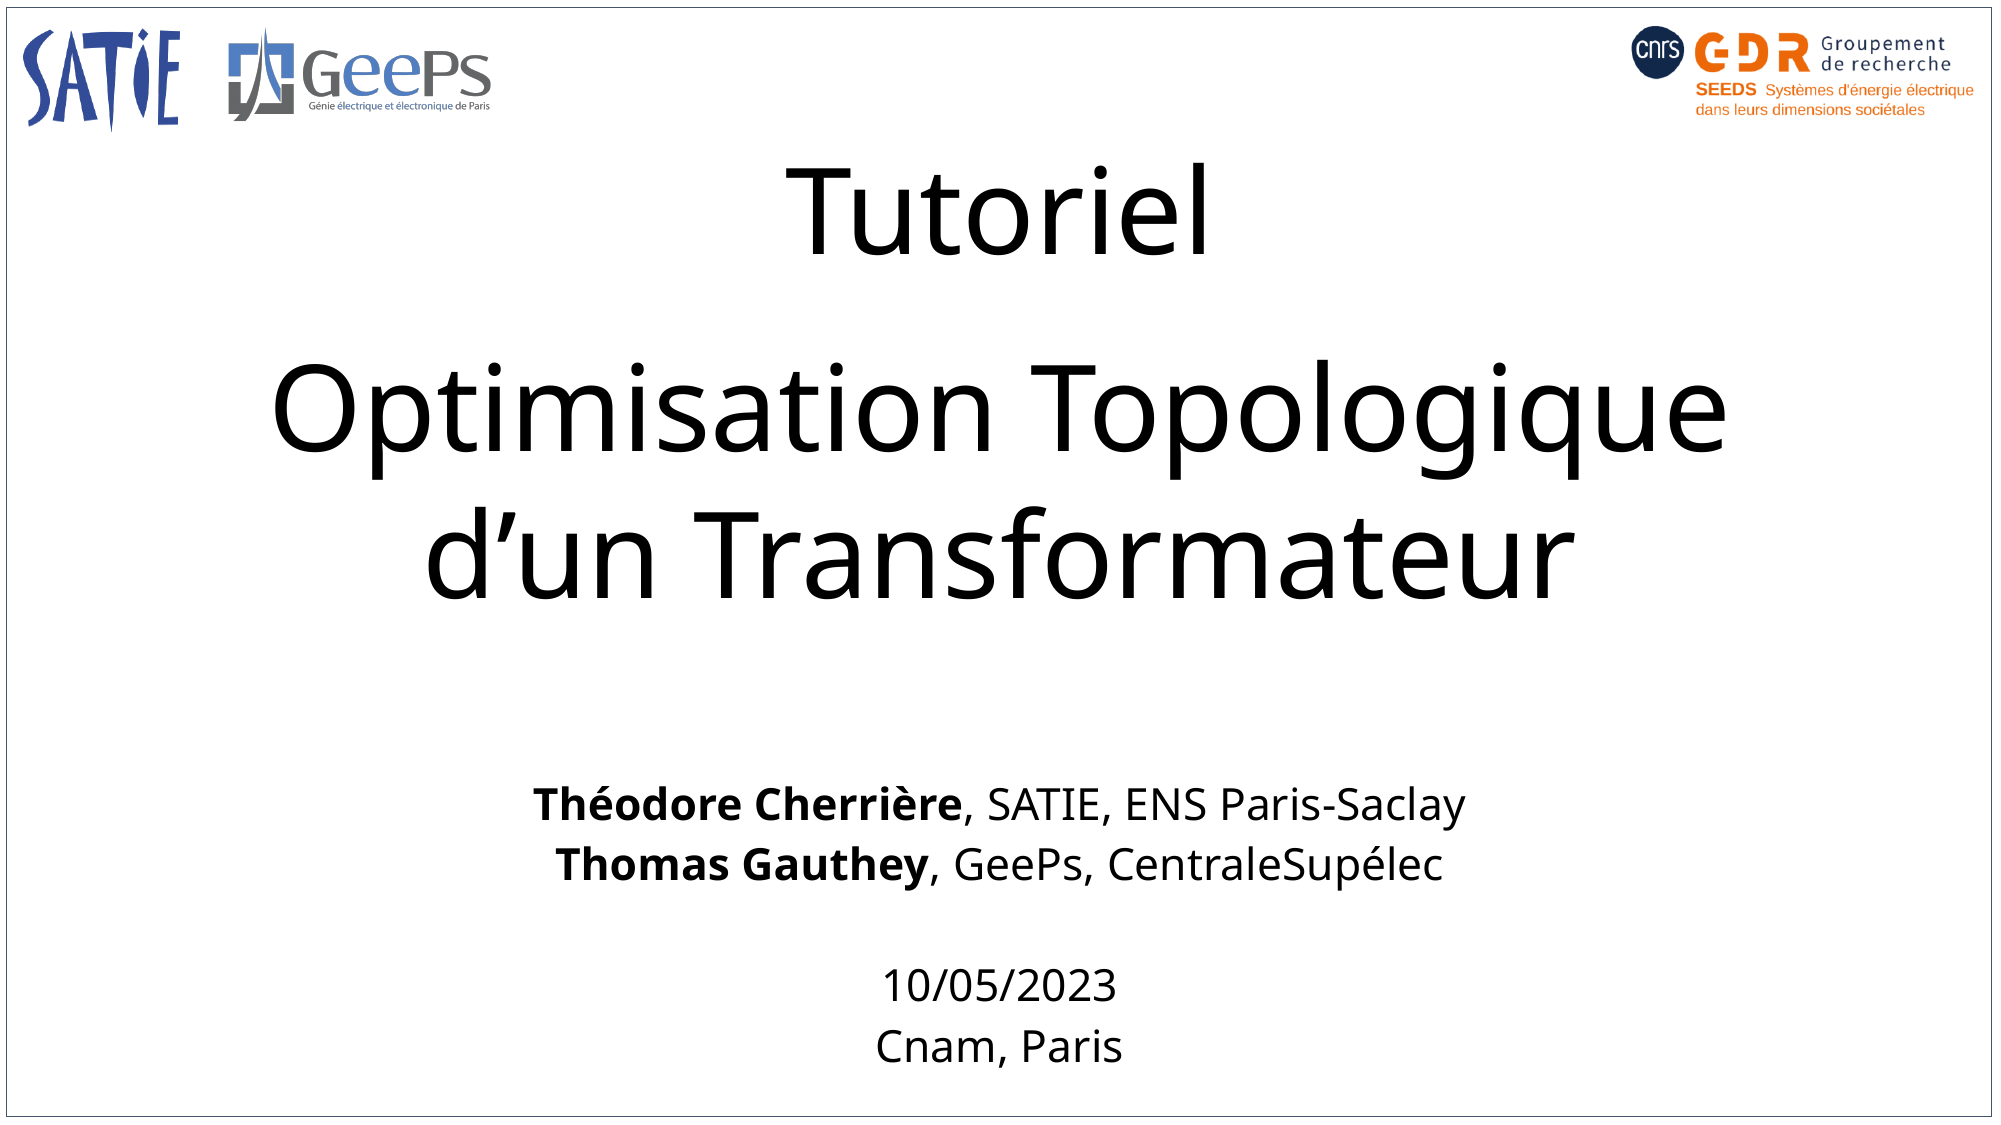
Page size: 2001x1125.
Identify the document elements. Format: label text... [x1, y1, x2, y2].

subtitle Théodore Cherrière, SATIE, ENS Paris-Saclay Thomas Gauthey, GeePs, CentraleSupélec 10/05/2023 Cnam, Paris [249, 765, 1750, 1085]
picture [220, 18, 499, 130]
title Tutoriel 4 Optimisation Topologique d’un Transformateur [249, 105, 1750, 636]
picture [1629, 18, 1977, 120]
picture [23, 28, 180, 132]
